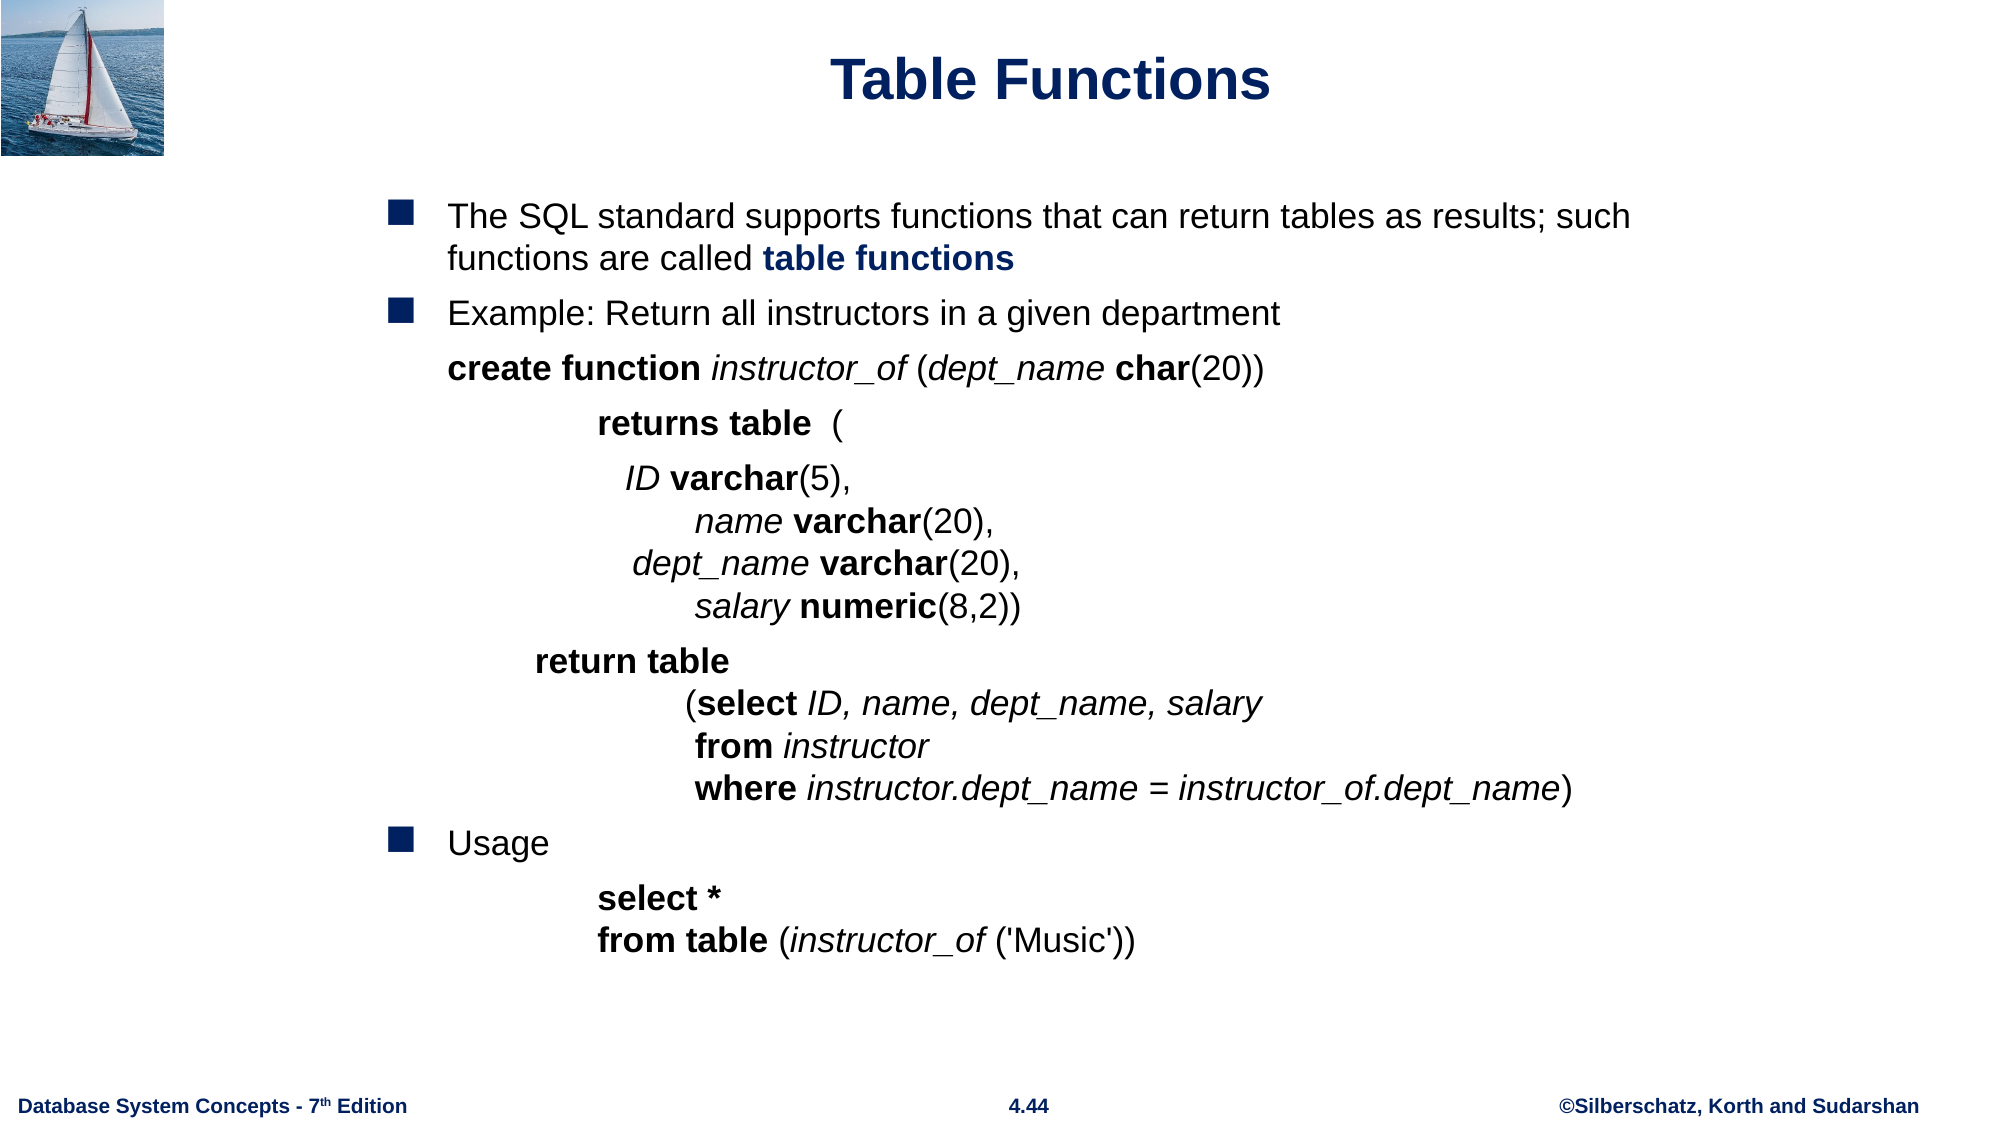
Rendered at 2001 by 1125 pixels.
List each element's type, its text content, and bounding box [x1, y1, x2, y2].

title Table Functions [167, 18, 1935, 120]
list The SQL standard supports functions that can return tables as results; such functions are called table functions Example: Return all instructors in a given department create function instructor_of (dept_name char(20)) returns table ( ID varchar(5), name varchar(20), dept_name varchar(20), salary numeric(8,2)) return table (select ID, name, dept_name, salary from instructor where instructor.dept_name = instructor_of.dept_name) Usage select * from table (instructor_of ('Music')) [376, 185, 1748, 1090]
picture [1, 0, 164, 156]
